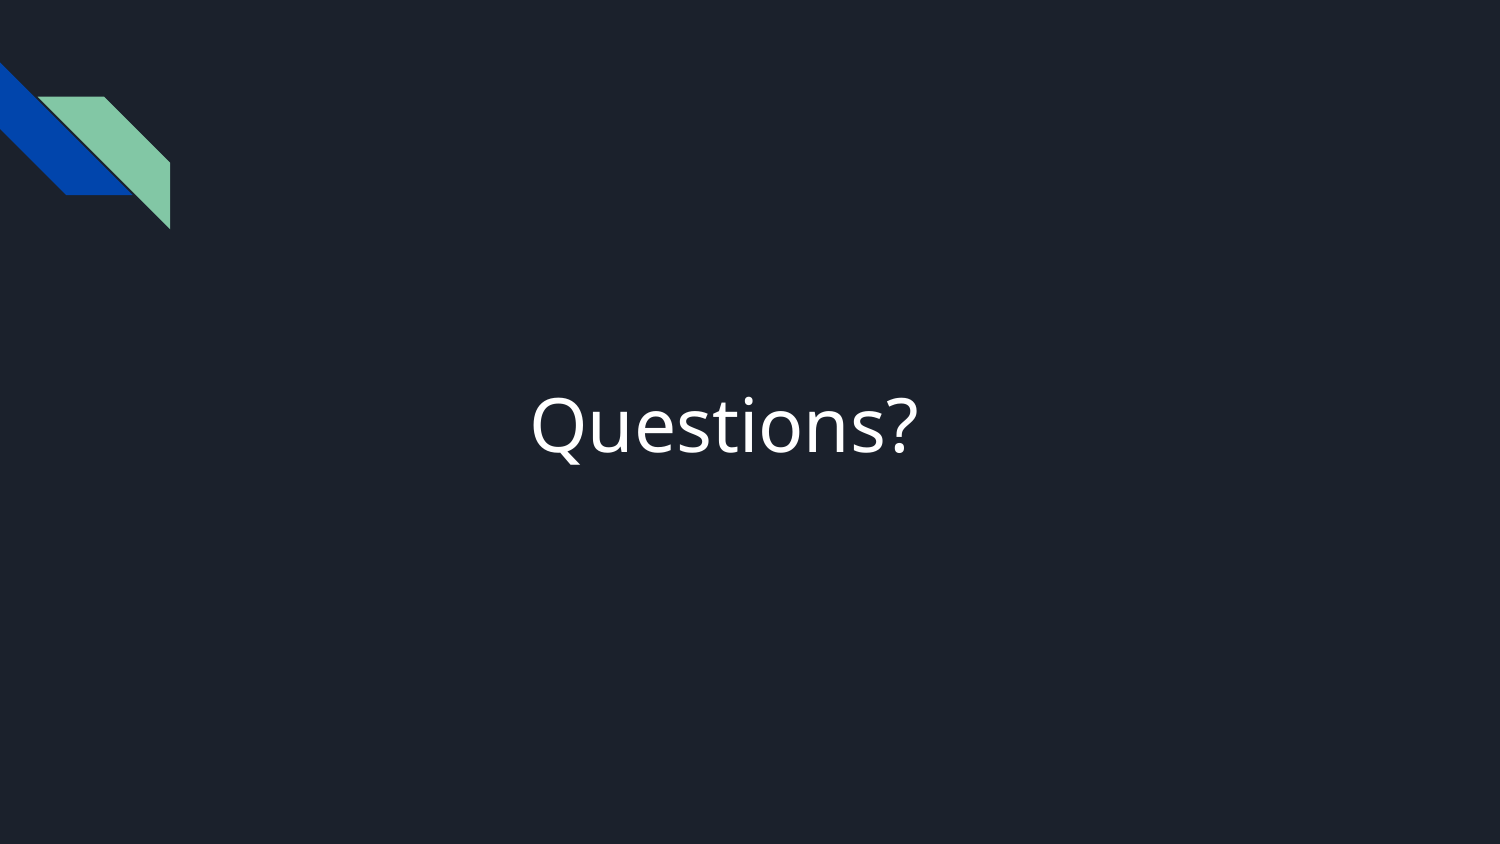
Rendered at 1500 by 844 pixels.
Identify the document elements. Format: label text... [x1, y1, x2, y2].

title Questions? [514, 362, 986, 482]
